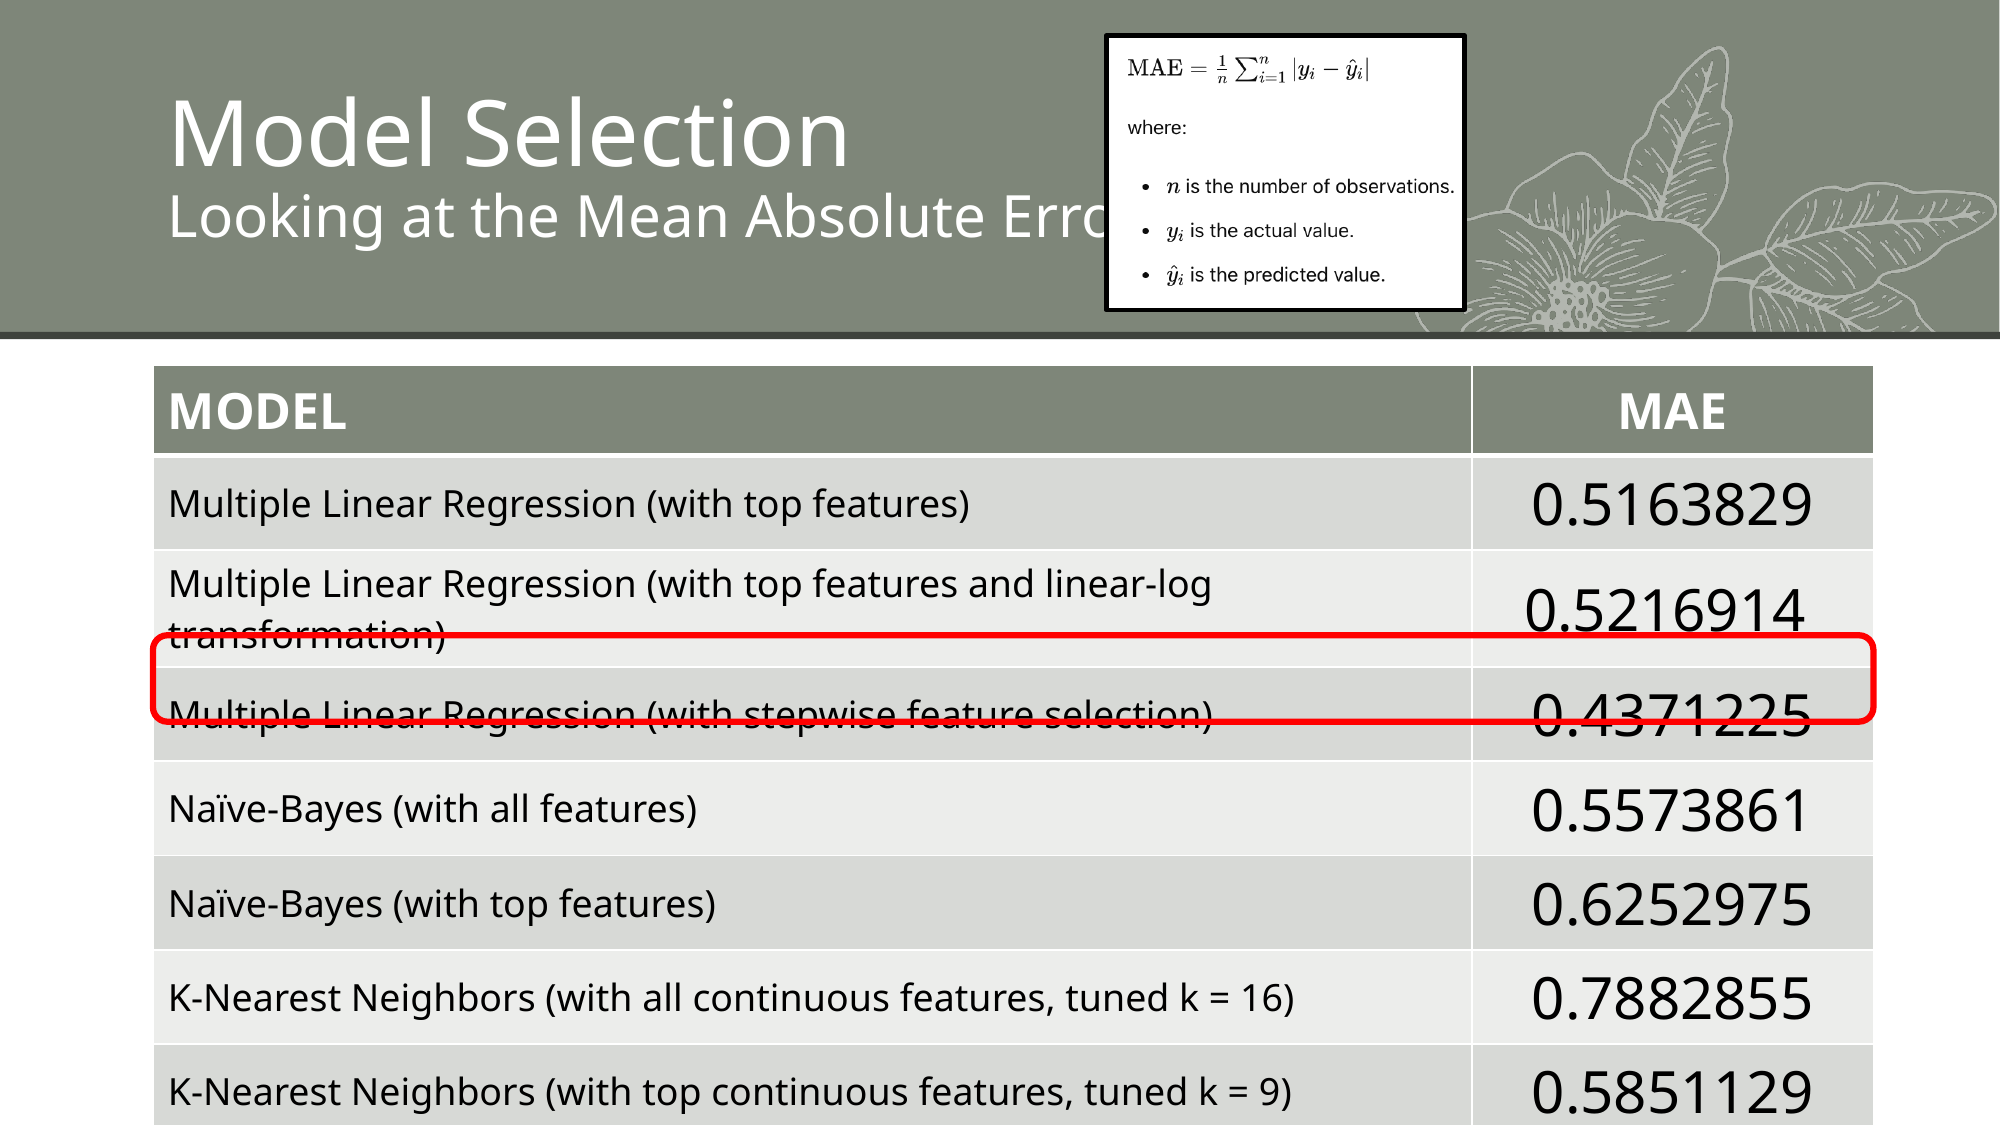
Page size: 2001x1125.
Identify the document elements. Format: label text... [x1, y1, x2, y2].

table_header MODEL [154, 366, 1471, 453]
table_cell 0.6252975 [1473, 856, 1873, 949]
table_cell 0.5163829 [1473, 458, 1873, 549]
table_cell K-Nearest Neighbors (with all continuous features, tuned k = 16) [154, 951, 1471, 1043]
table_cell Multiple Linear Regression (with top features and linear-log transformation) [154, 551, 1471, 640]
text_box [151, 634, 1875, 723]
table_cell 0.5573861 [1473, 762, 1873, 855]
table_cell Naïve-Bayes (with top features) [154, 856, 1471, 949]
picture [1389, 21, 2001, 336]
table_cell K-Nearest Neighbors (with top continuous features, tuned k = 9) [154, 1045, 1471, 1125]
table_cell 0.4371225 [1473, 716, 1873, 760]
table_cell Multiple Linear Regression (with top features) [154, 458, 1471, 549]
picture [1108, 37, 1463, 308]
table_cell 0.5216914 [1473, 551, 1873, 641]
table_cell Multiple Linear Regression (with stepwise feature selection) [154, 717, 1471, 760]
title Model Selection Looking at the Mean Absolute Error [1467, 37, 1716, 300]
table_cell 0.7882855 [1473, 951, 1873, 1043]
table_header MAE [1473, 366, 1873, 453]
table_cell Naïve-Bayes (with all features) [154, 762, 1471, 855]
table_cell 0.5851129 [1473, 1045, 1873, 1125]
title Model Selection Looking at the Mean Absolute Error [153, 37, 1104, 300]
